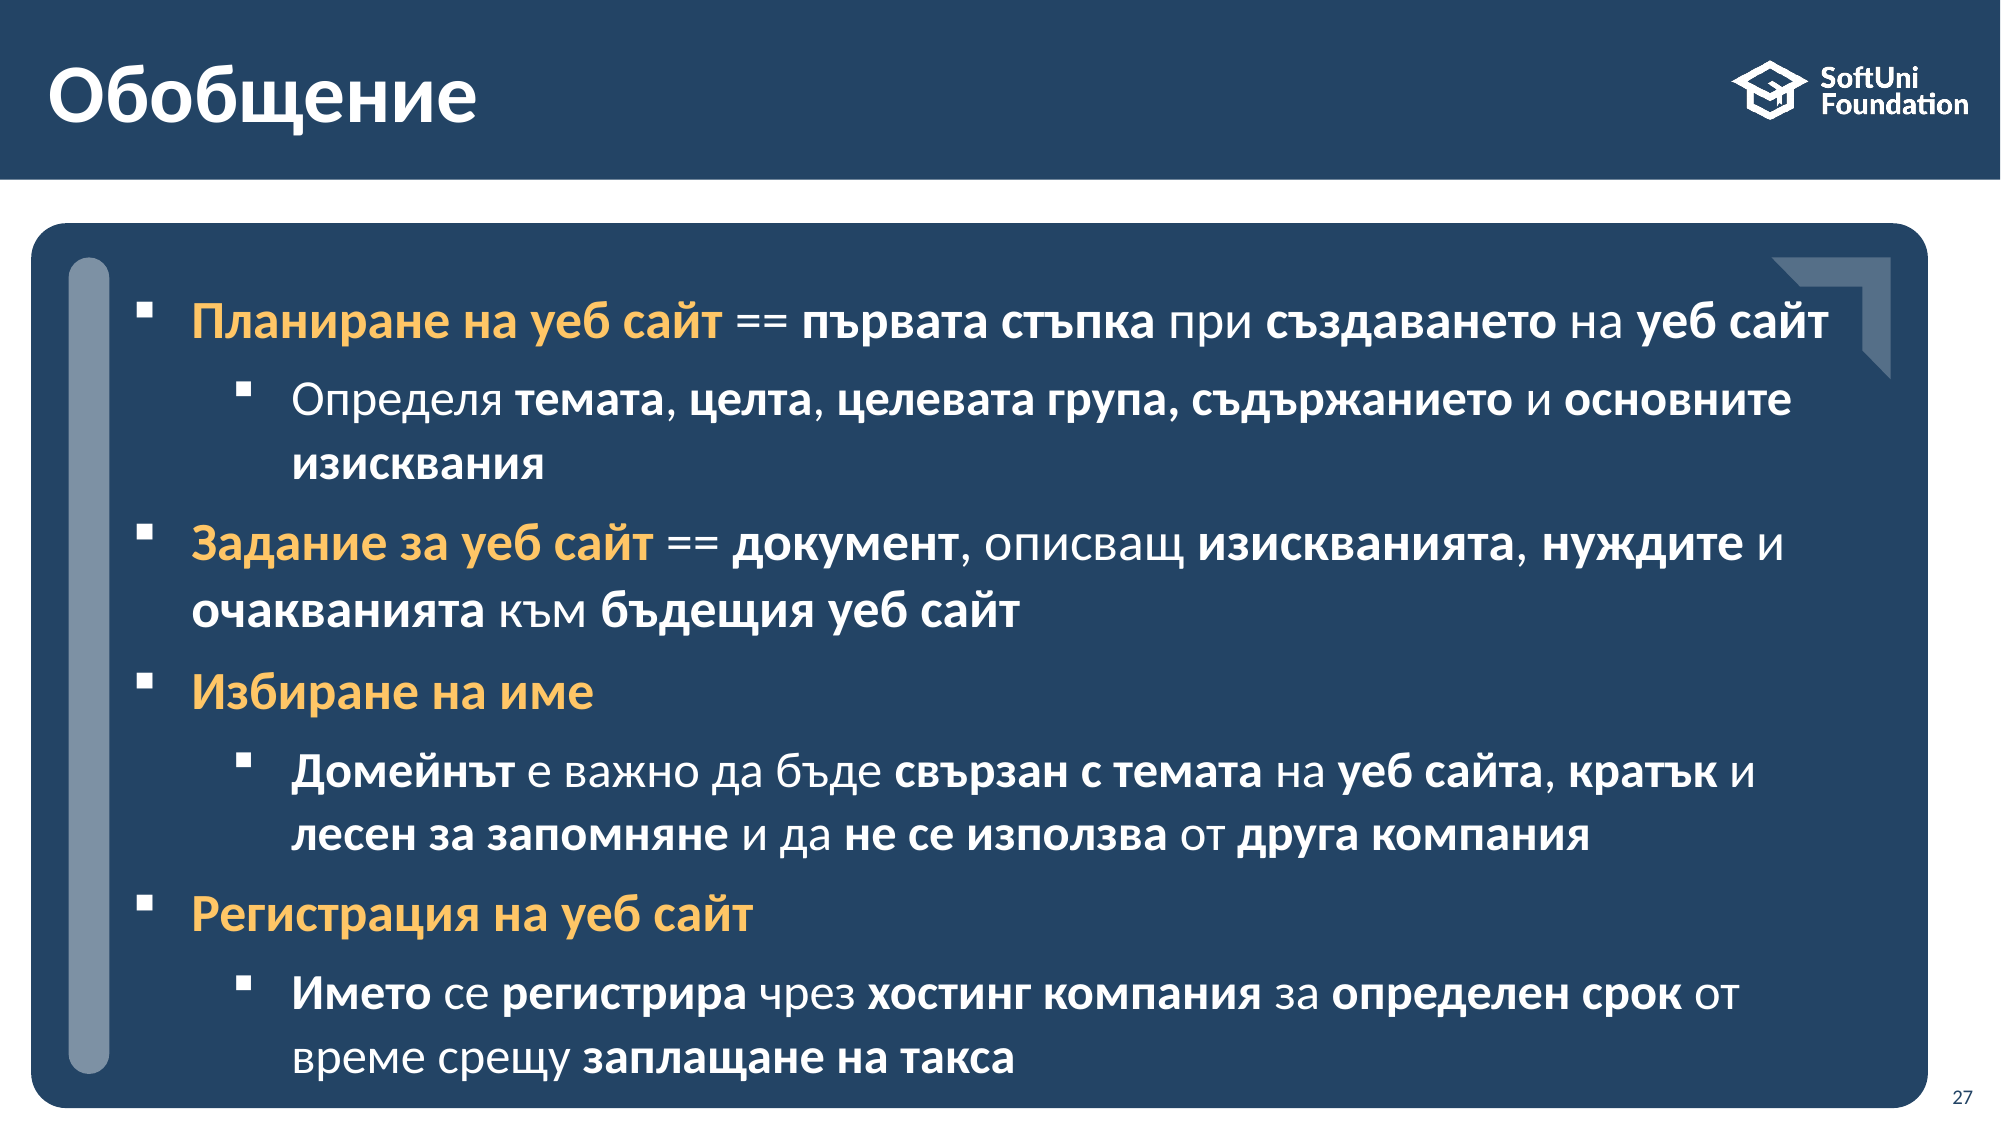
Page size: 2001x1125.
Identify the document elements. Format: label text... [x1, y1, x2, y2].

slide_number 27 [1932, 1067, 1989, 1117]
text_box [30, 222, 1929, 1109]
title Обобщение [31, 16, 1716, 162]
picture [1731, 60, 1968, 120]
